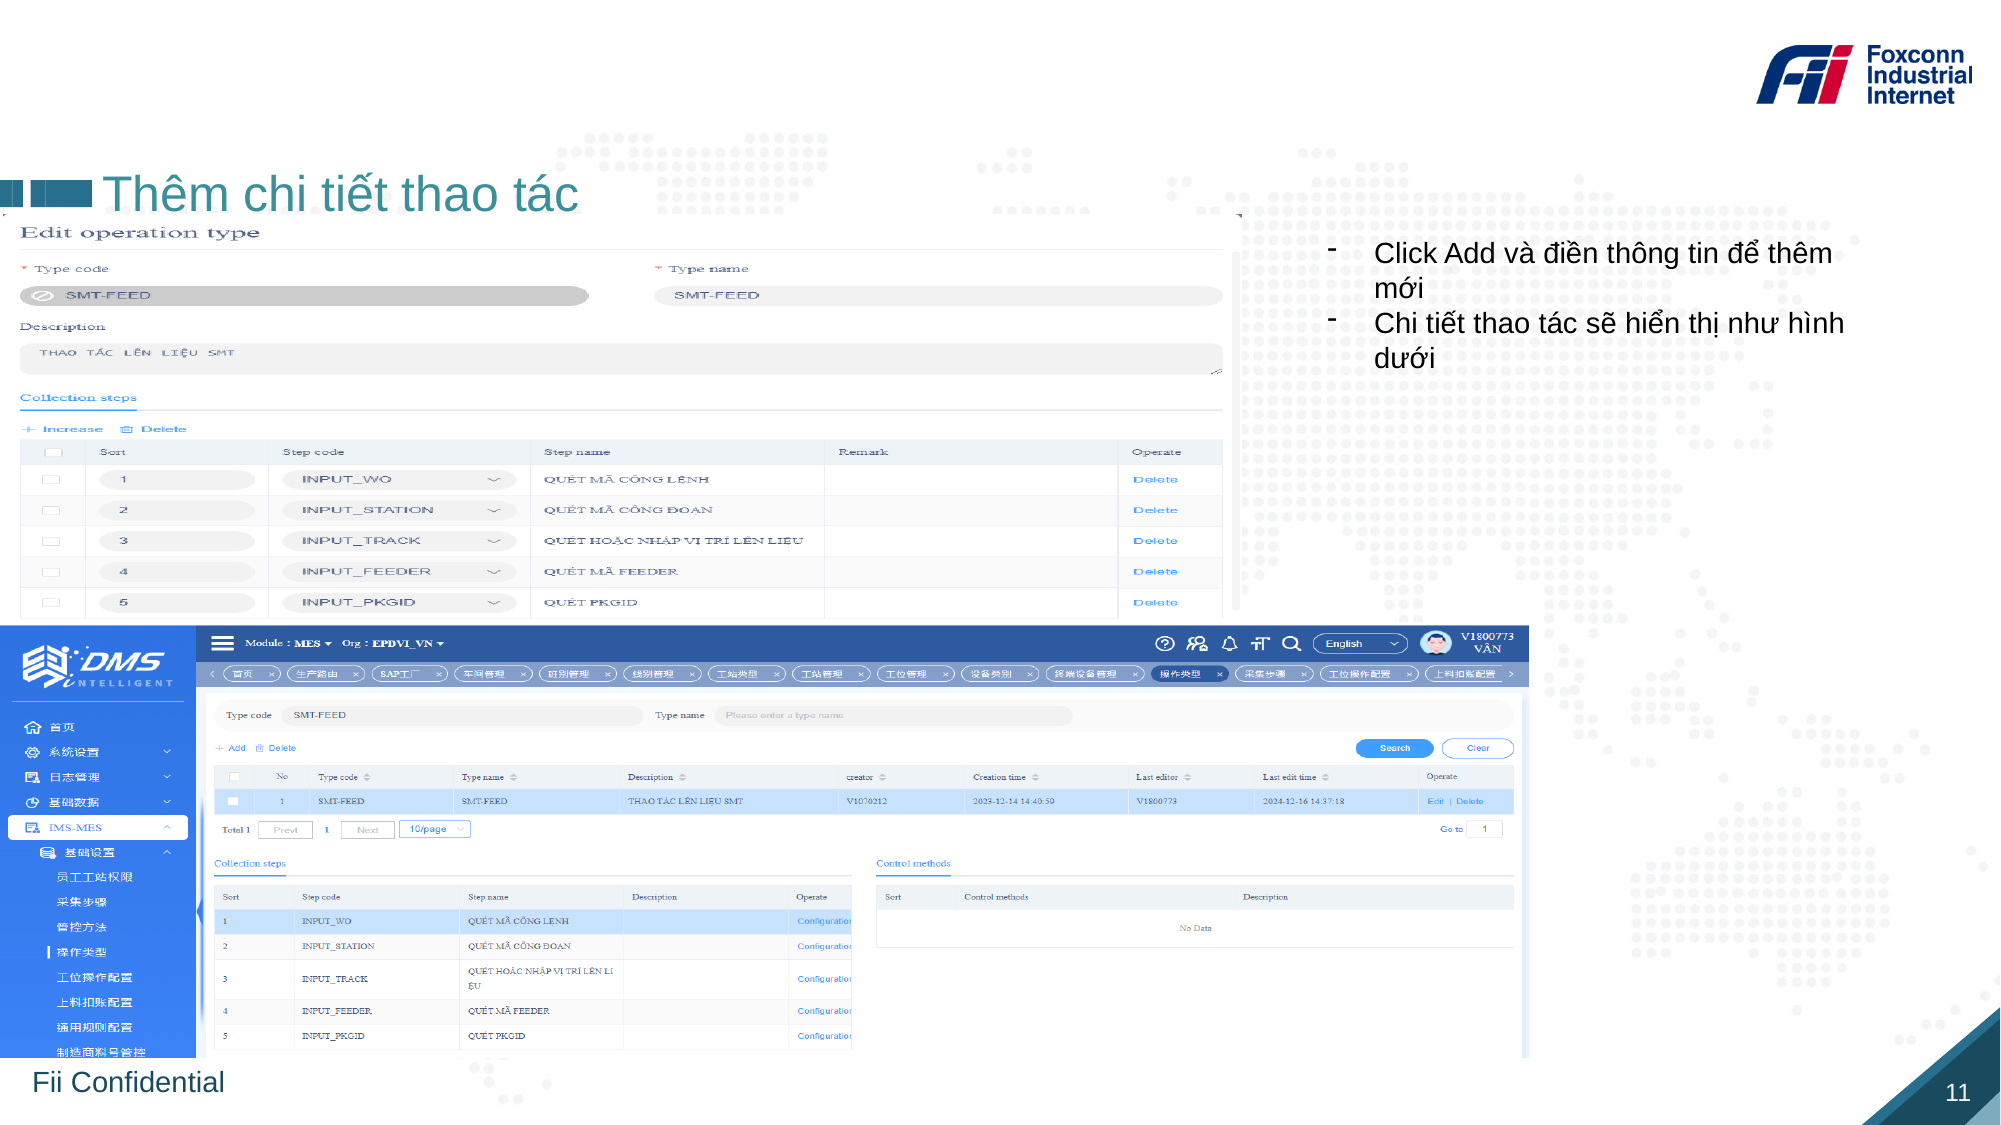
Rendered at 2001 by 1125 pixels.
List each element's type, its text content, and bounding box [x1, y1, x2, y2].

text_box Click Add và điền thông tin để thêm mới Chi tiết thao tác sẽ hiển thị như hình dưới [1312, 226, 1889, 382]
title Thêm chi tiết thao tác [87, 160, 1690, 227]
picture [0, 0, 2000, 1125]
